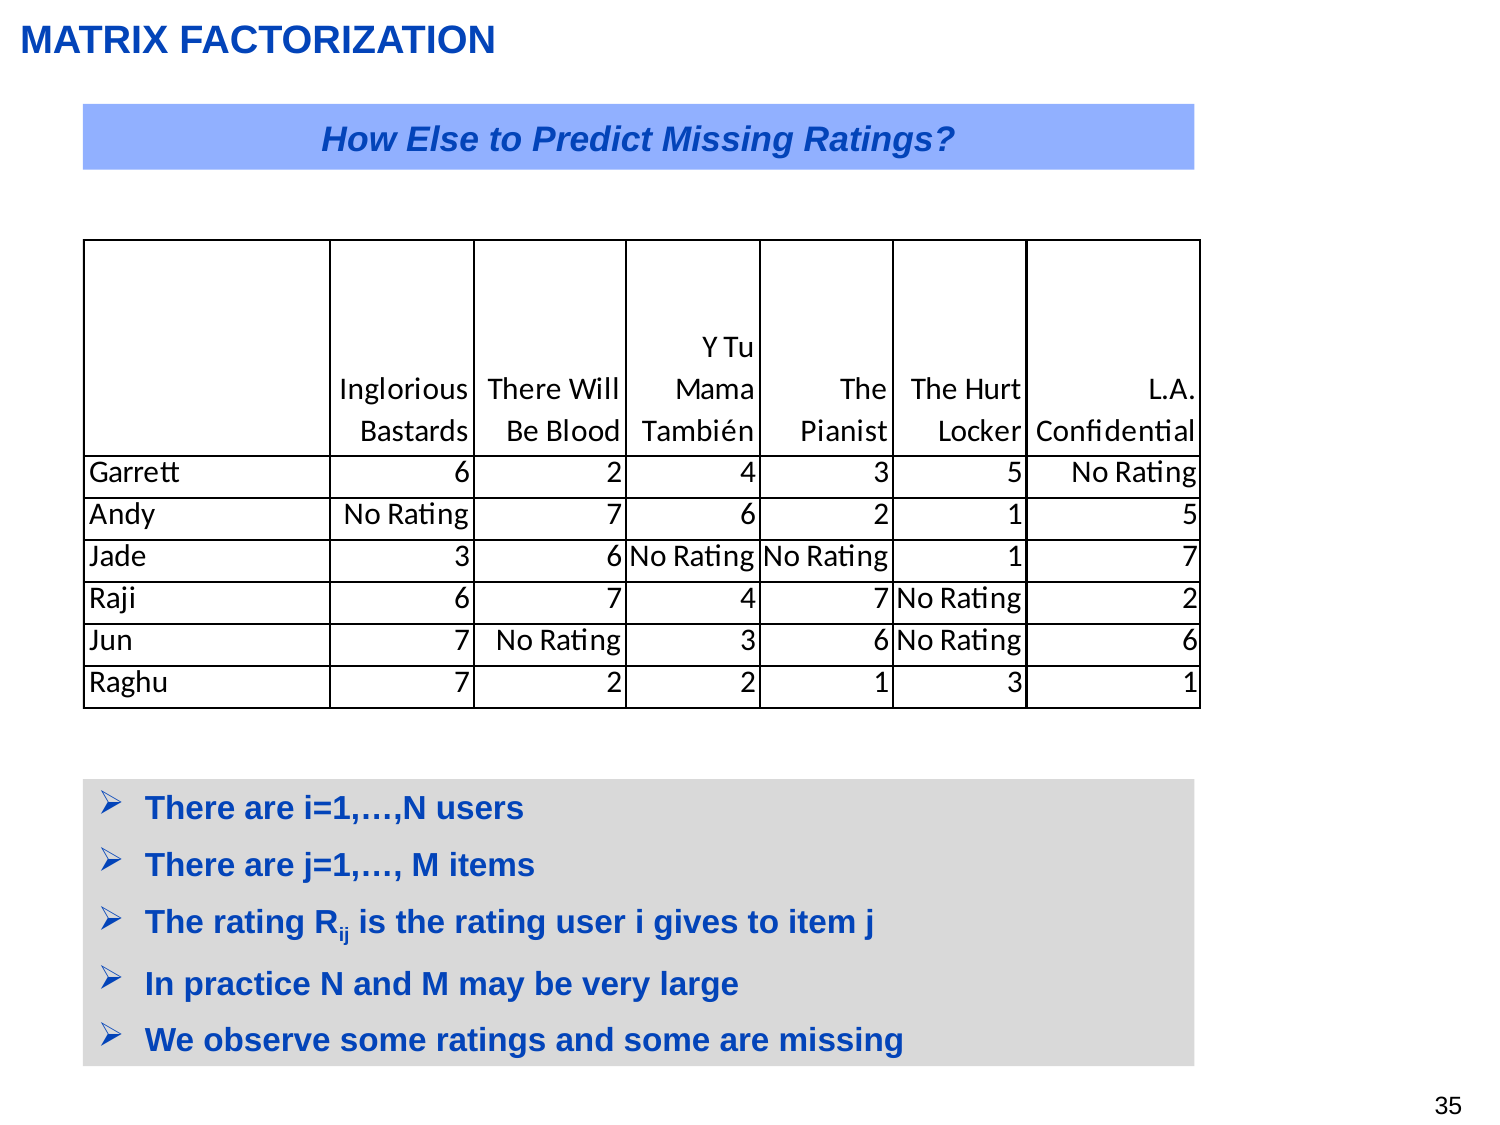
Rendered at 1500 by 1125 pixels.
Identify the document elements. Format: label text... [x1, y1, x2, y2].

text_box How Else to Predict Missing Ratings? [105, 115, 1172, 219]
text_box There are i=1,…,N users There are j=1,…, M items The rating Rij is the rating user i gives to item j In practice N and M may be very large We observe some ratings and some are missing [82, 779, 1195, 1067]
picture [82, 239, 1204, 712]
slide_number 34 [1149, 1089, 1463, 1121]
text_box [82, 103, 1195, 170]
text_box MATRIX FACTORIZATION [20, 13, 1463, 62]
